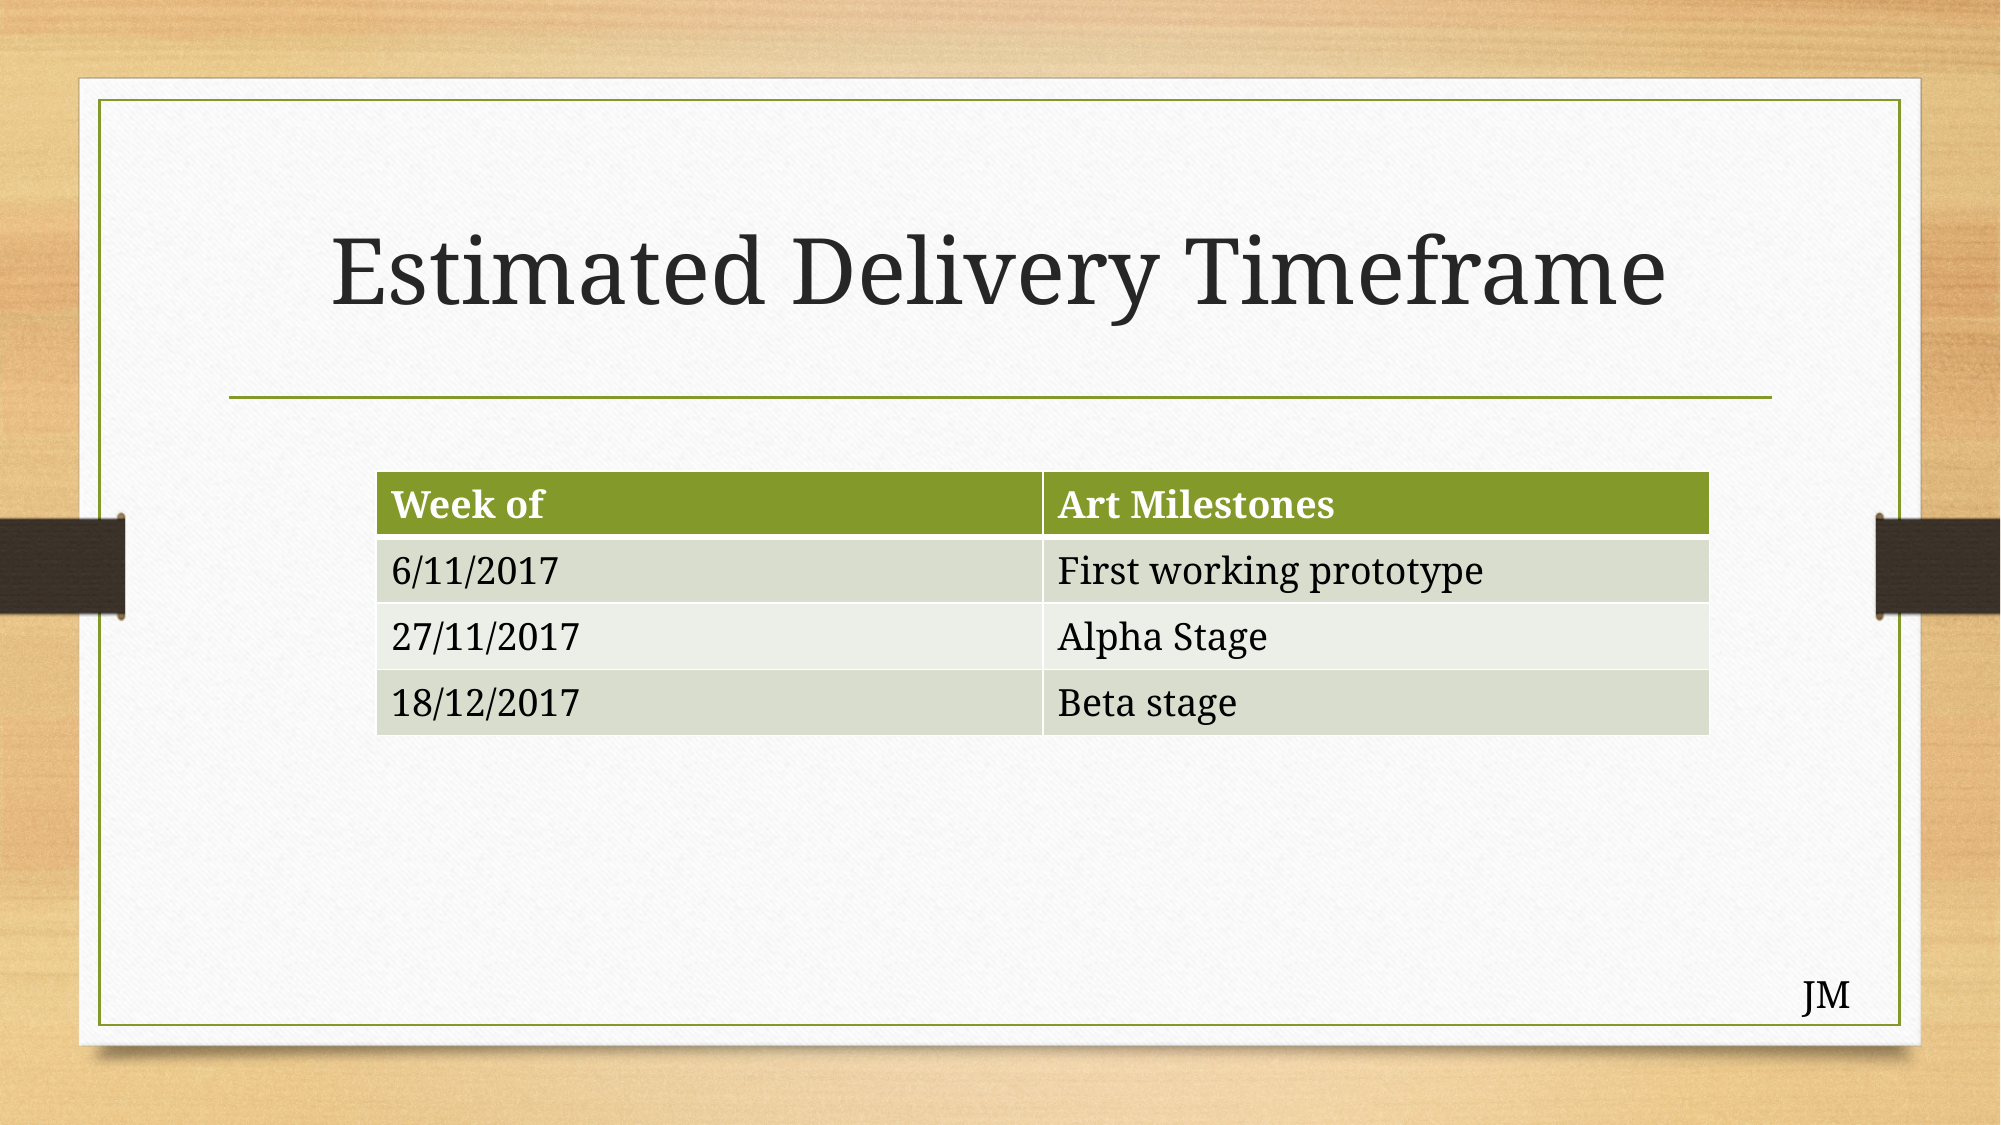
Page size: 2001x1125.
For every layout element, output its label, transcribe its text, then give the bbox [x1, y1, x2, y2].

table_cell 27/11/2017 [377, 604, 1042, 669]
table_cell 18/12/2017 [377, 670, 1042, 735]
table_cell Beta stage [1044, 670, 1709, 735]
text_box JM [1787, 963, 1889, 1024]
table_cell First working prototype [1044, 540, 1709, 602]
title Estimated Delivery Timeframe [212, 161, 1788, 375]
table_cell 6/11/2017 [377, 540, 1042, 602]
table_header Week of [377, 472, 1042, 534]
table_cell Alpha Stage [1044, 604, 1709, 669]
list [212, 419, 1788, 964]
picture [0, 0, 2001, 1125]
table_header Art Milestones [1044, 472, 1709, 534]
